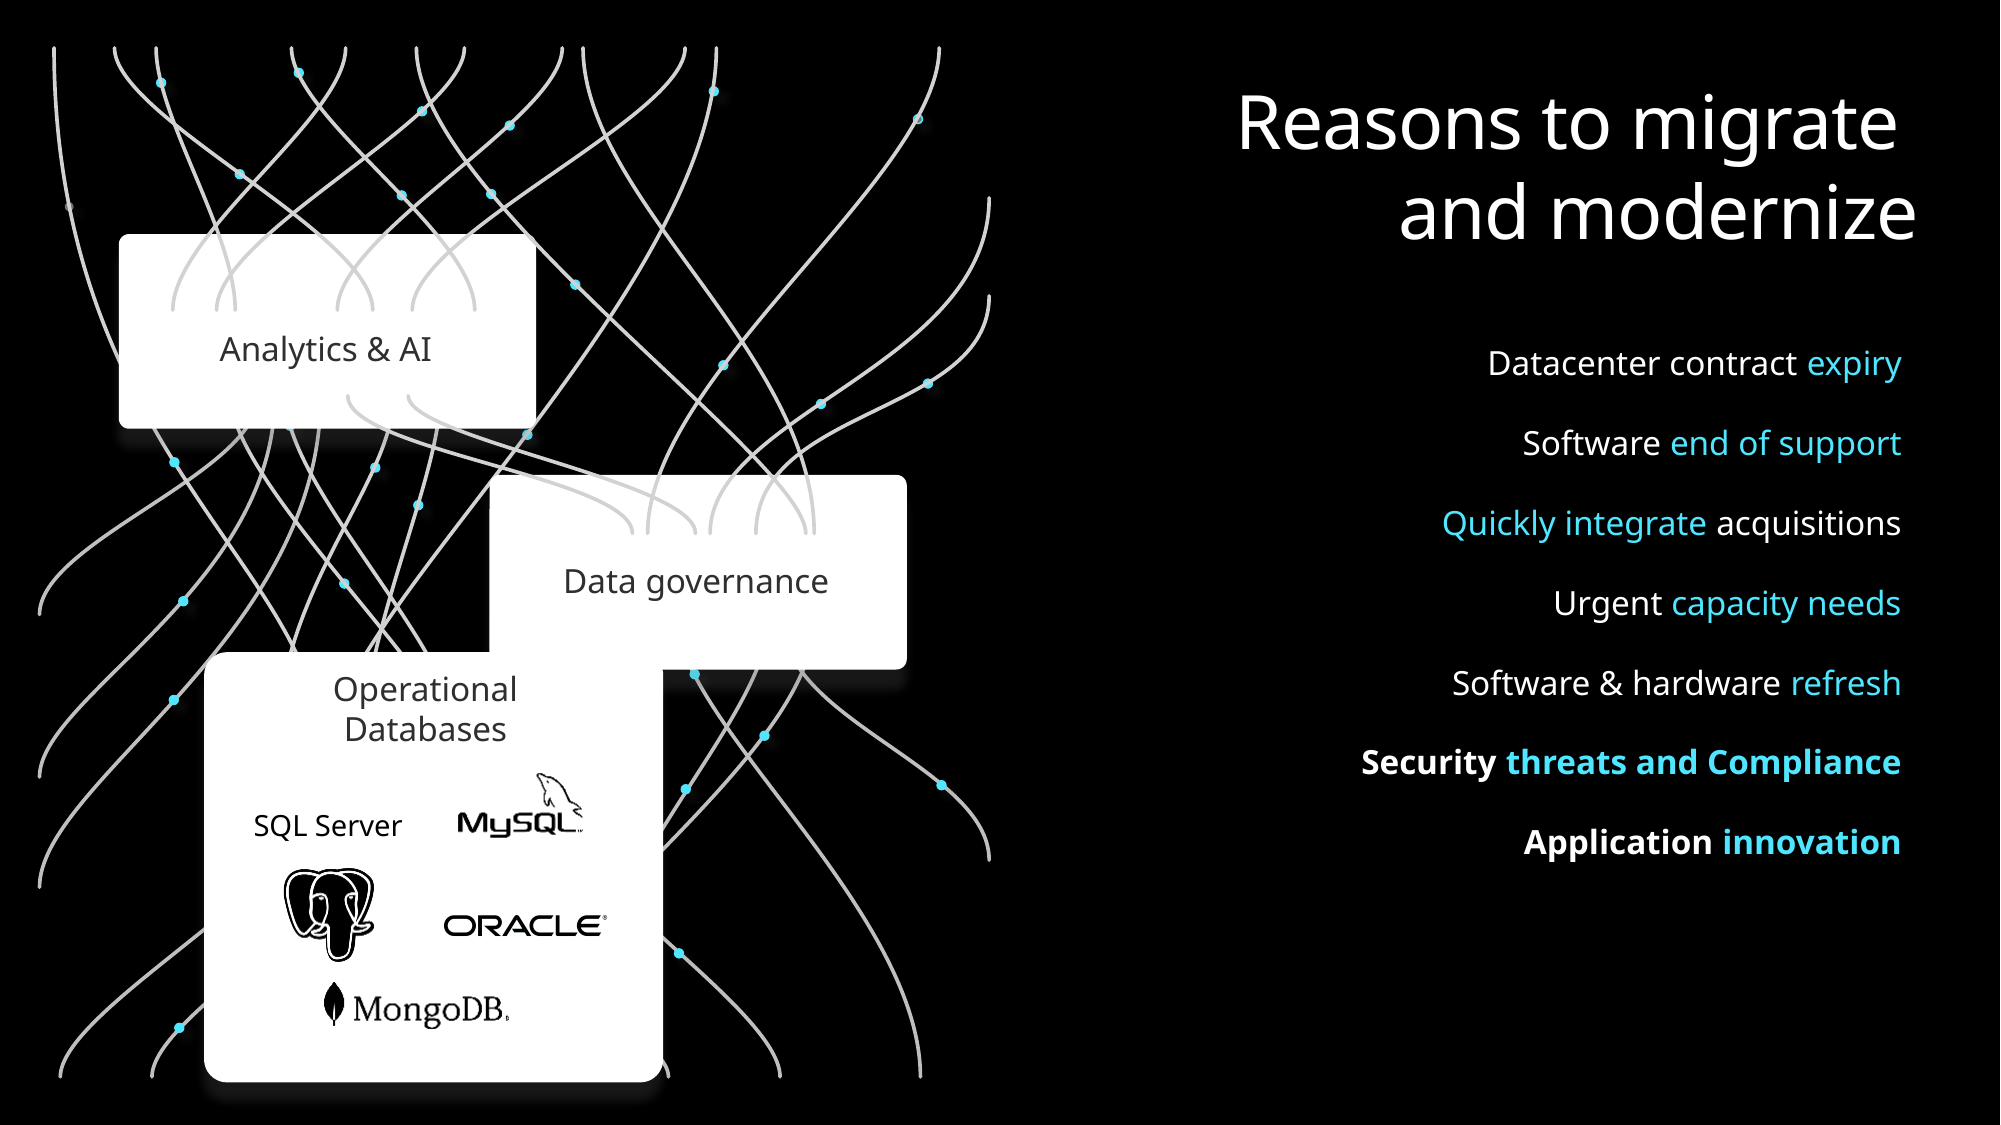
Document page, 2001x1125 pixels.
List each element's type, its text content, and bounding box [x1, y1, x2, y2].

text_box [53, 47, 717, 750]
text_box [347, 47, 990, 534]
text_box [114, 47, 686, 311]
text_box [39, 395, 203, 1078]
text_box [203, 651, 664, 1083]
title Reasons to migrate and modernize [1179, 75, 1919, 257]
text_box Datacenter contract expiry Software end of support Quickly integrate acquisitions Urgent capacity needs Software & hardware refresh Security threats and Compliance Application innovation [1348, 335, 1917, 426]
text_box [664, 534, 990, 1078]
